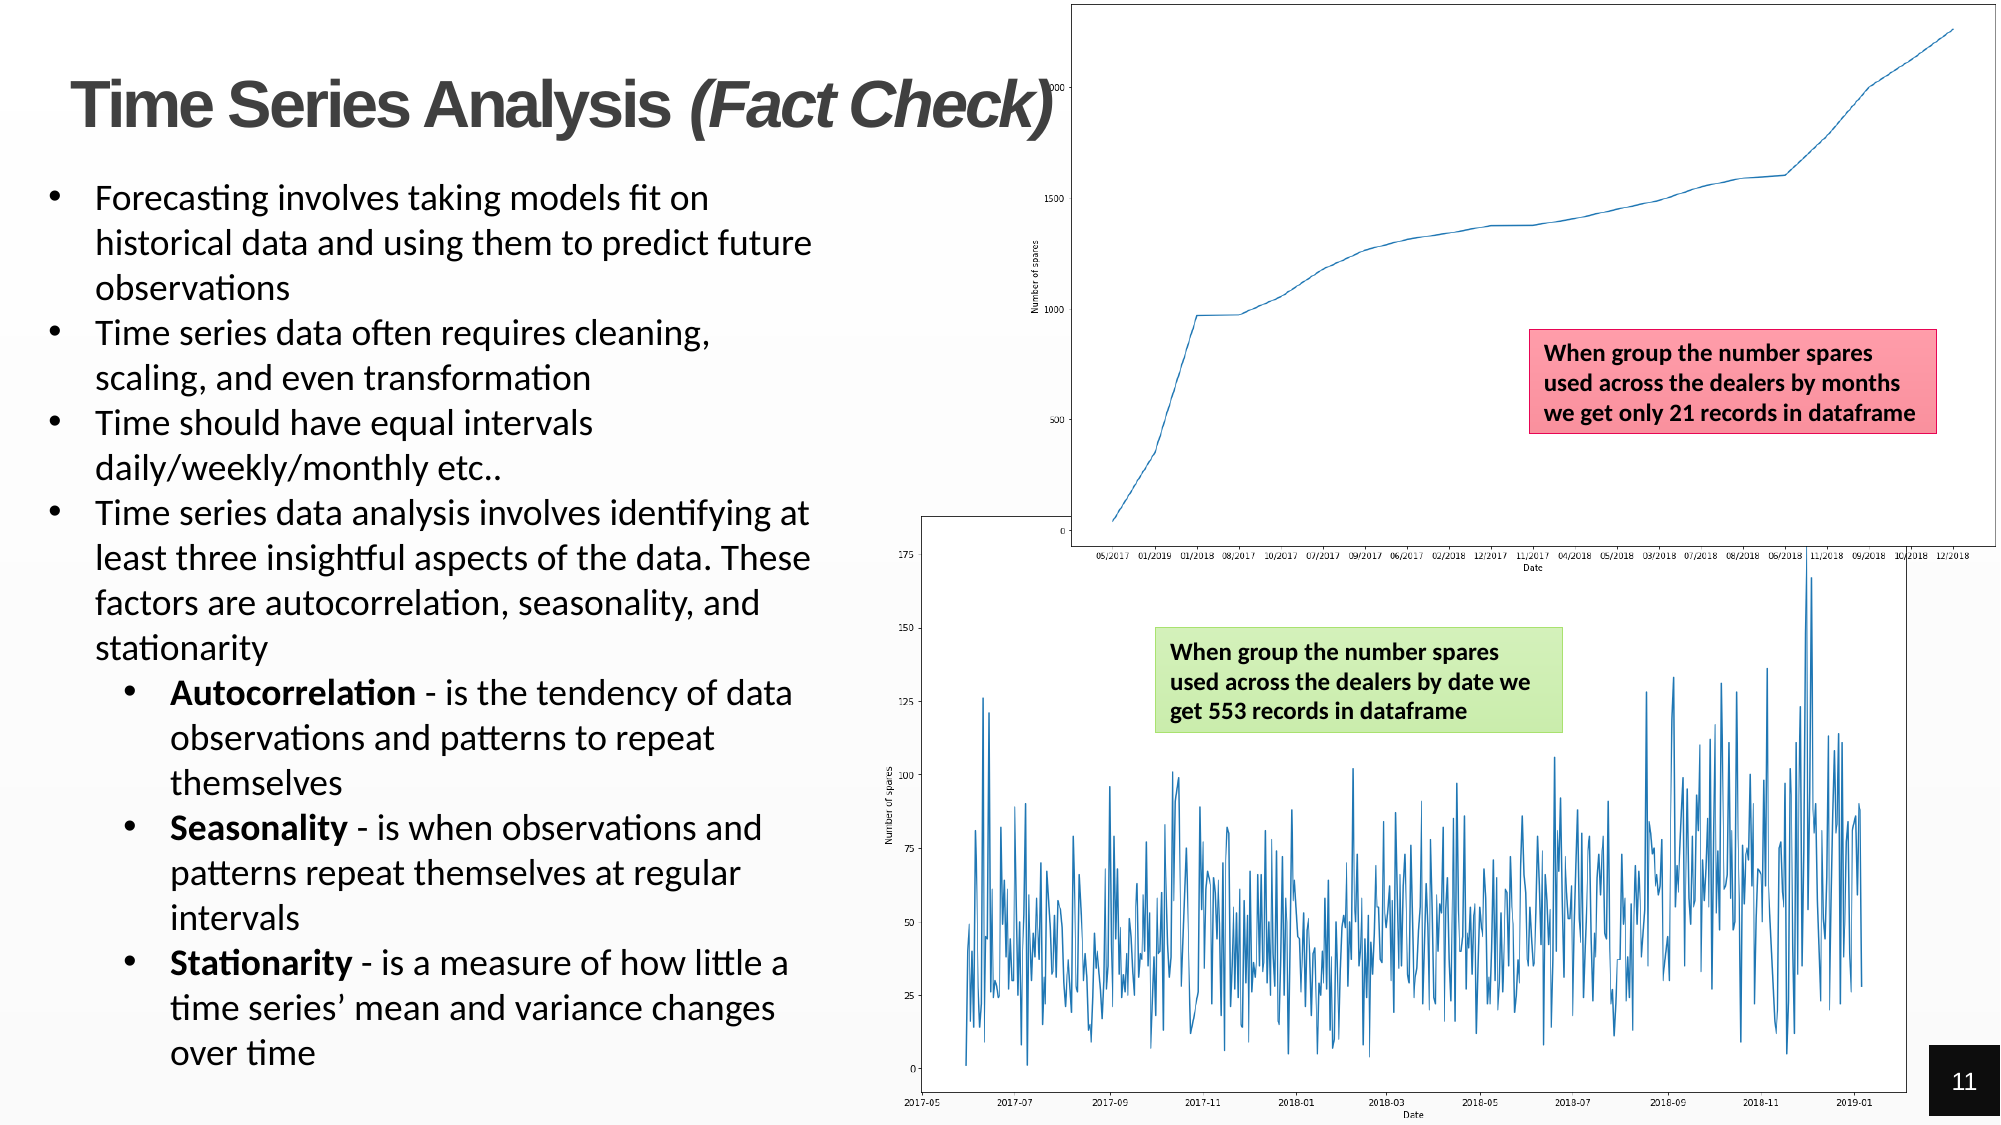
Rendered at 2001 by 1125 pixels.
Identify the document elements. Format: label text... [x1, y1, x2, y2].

picture [879, 0, 2000, 1125]
slide_number 11 [1929, 1045, 2000, 1116]
text_box Forecasting involves taking models fit on historical data and using them to predict future observations Time series data often requires cleaning, scaling, and even transformation Time should have equal intervals daily/weekly/monthly etc.. Time series data analysis involves identifying at least three insightful aspects of the data. These factors are autocorrelation, seasonality, and stationarity Autocorrelation - is the tendency of data observations and patterns to repeat themselves Seasonality - is when observations and patterns repeat themselves at regular intervals Stationarity - is a measure of how little a time series’ mean and variance changes over time [33, 165, 844, 1081]
title Time Series Analysis (Fact Check) [70, 70, 1026, 142]
